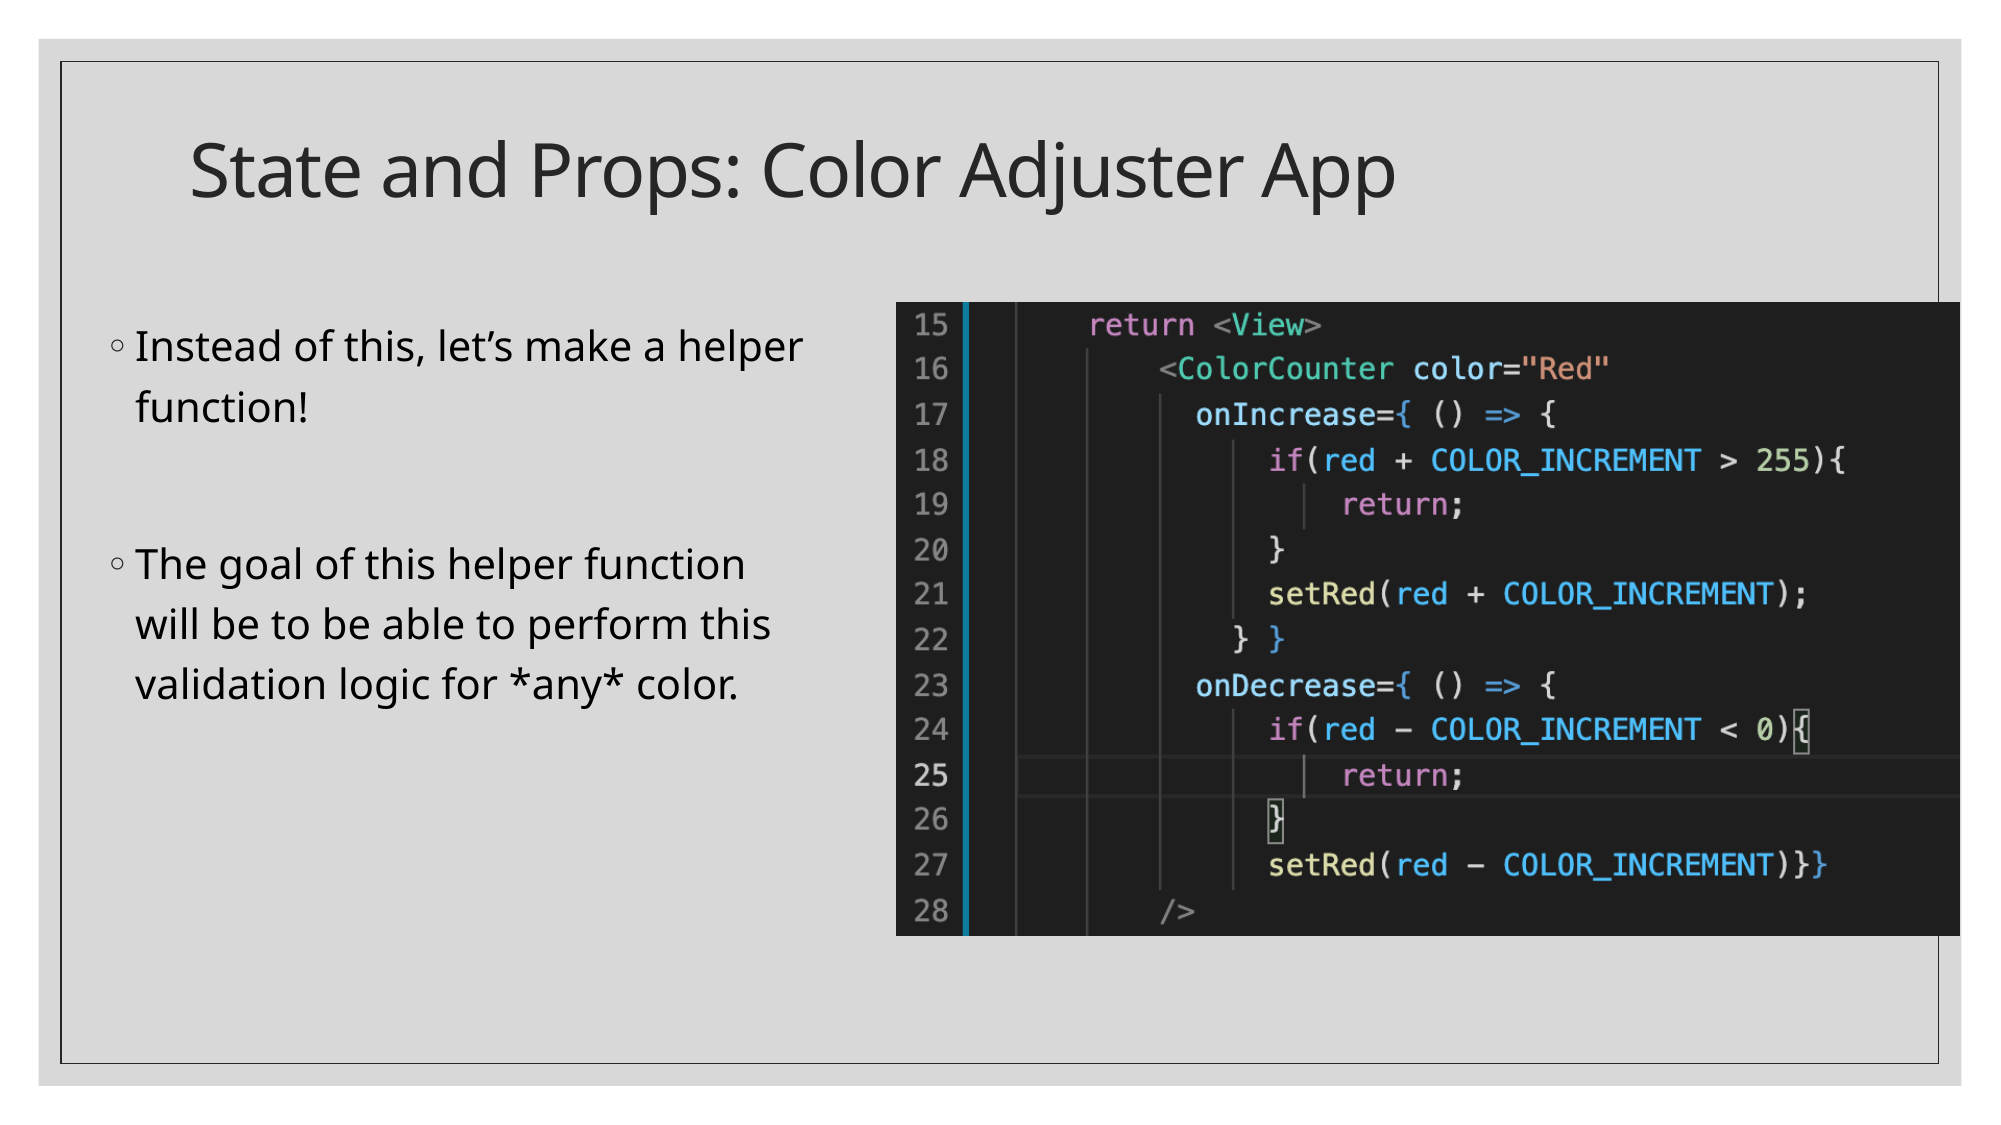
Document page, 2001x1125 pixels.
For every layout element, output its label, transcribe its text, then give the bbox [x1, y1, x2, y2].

picture [970, 302, 1960, 936]
list Instead of this, let’s make a helper function! The goal of this helper function will be to be able to perform this validation logic for *any* color. [90, 302, 834, 1020]
title State and Props: Color Adjuster App [174, 105, 1825, 331]
picture [896, 302, 962, 936]
